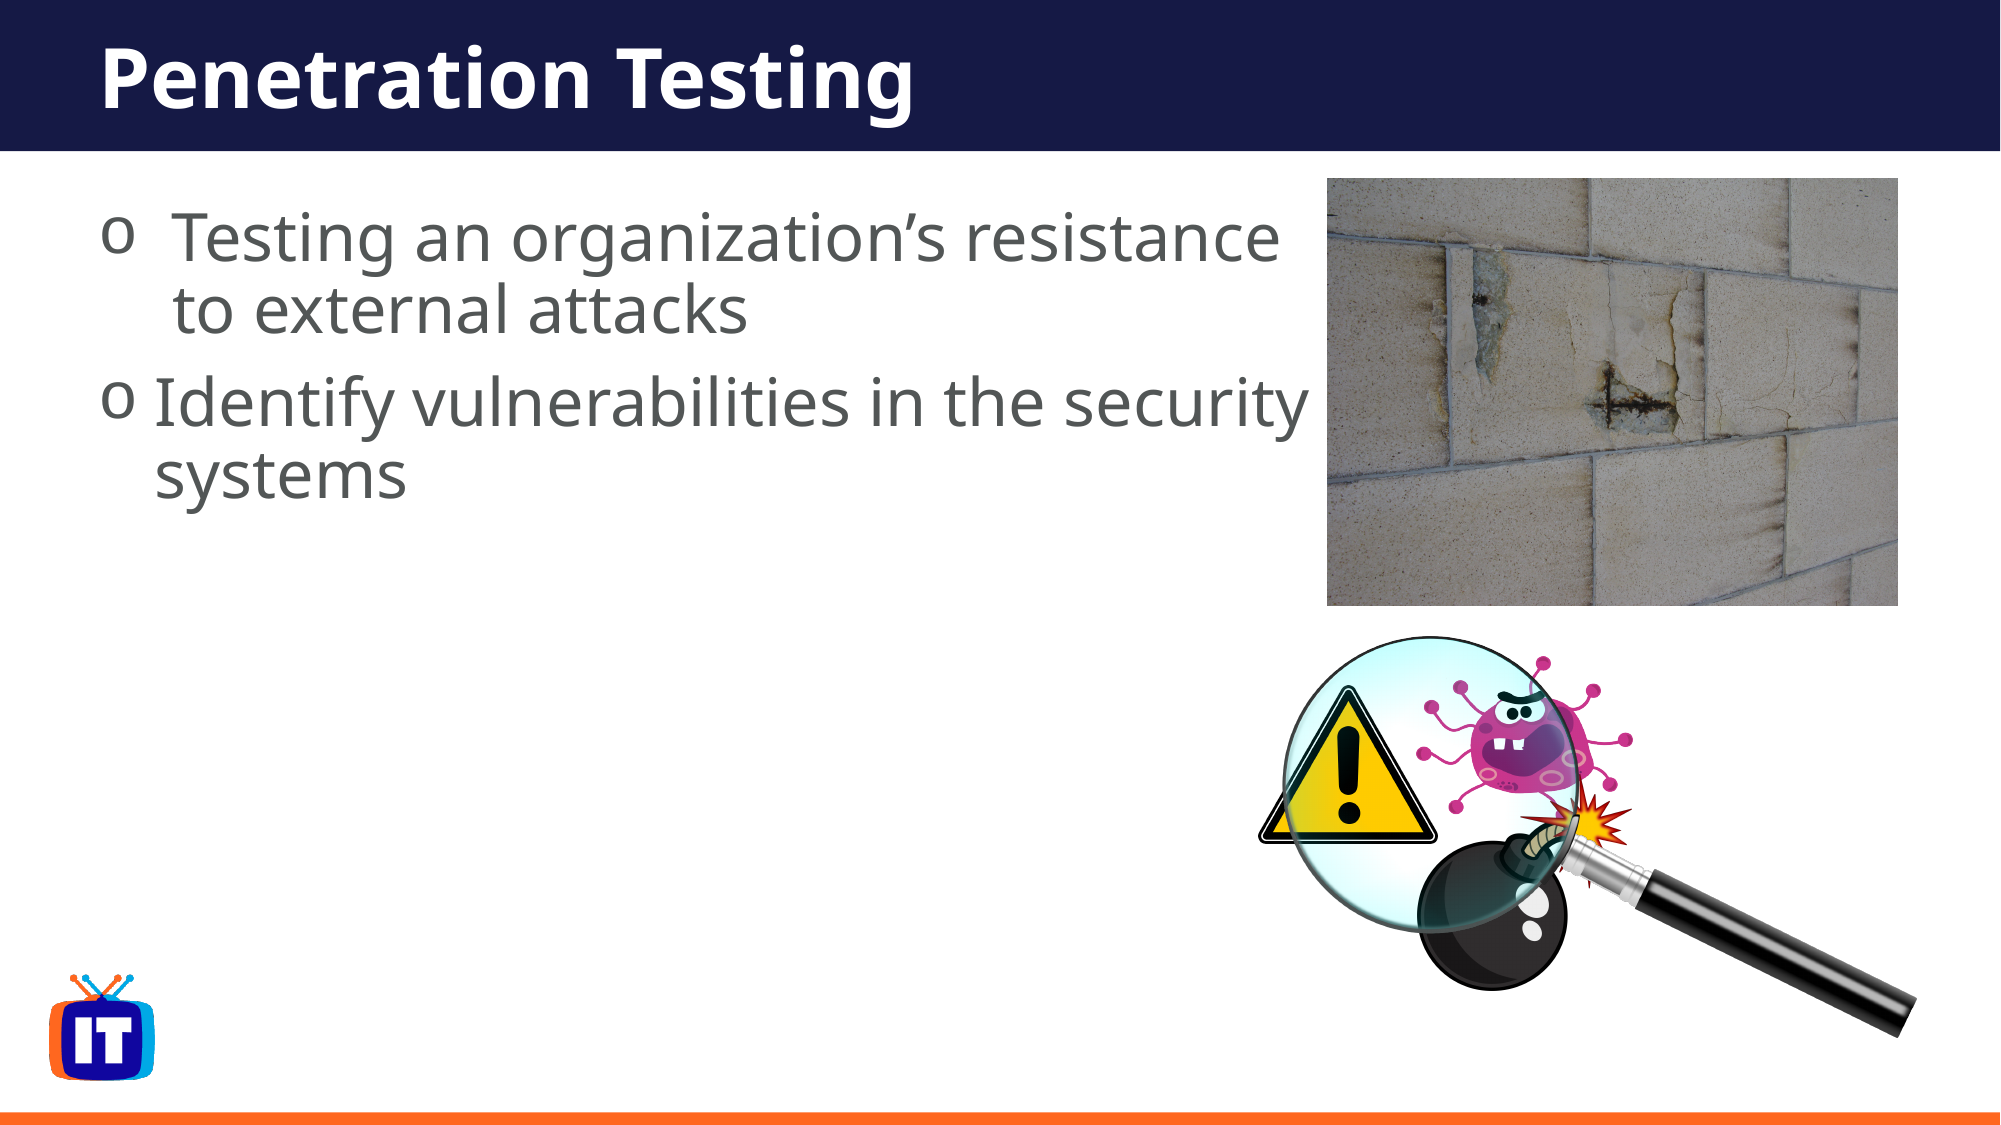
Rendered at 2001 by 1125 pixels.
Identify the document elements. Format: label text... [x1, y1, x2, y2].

picture [1258, 633, 1917, 1038]
picture [1327, 178, 1898, 606]
list Testing an organization’s resistance to external attacks Identify vulnerabilities in the security systems [83, 196, 1917, 966]
title Penetration Testing [83, 0, 1917, 168]
picture [45, 968, 158, 1087]
